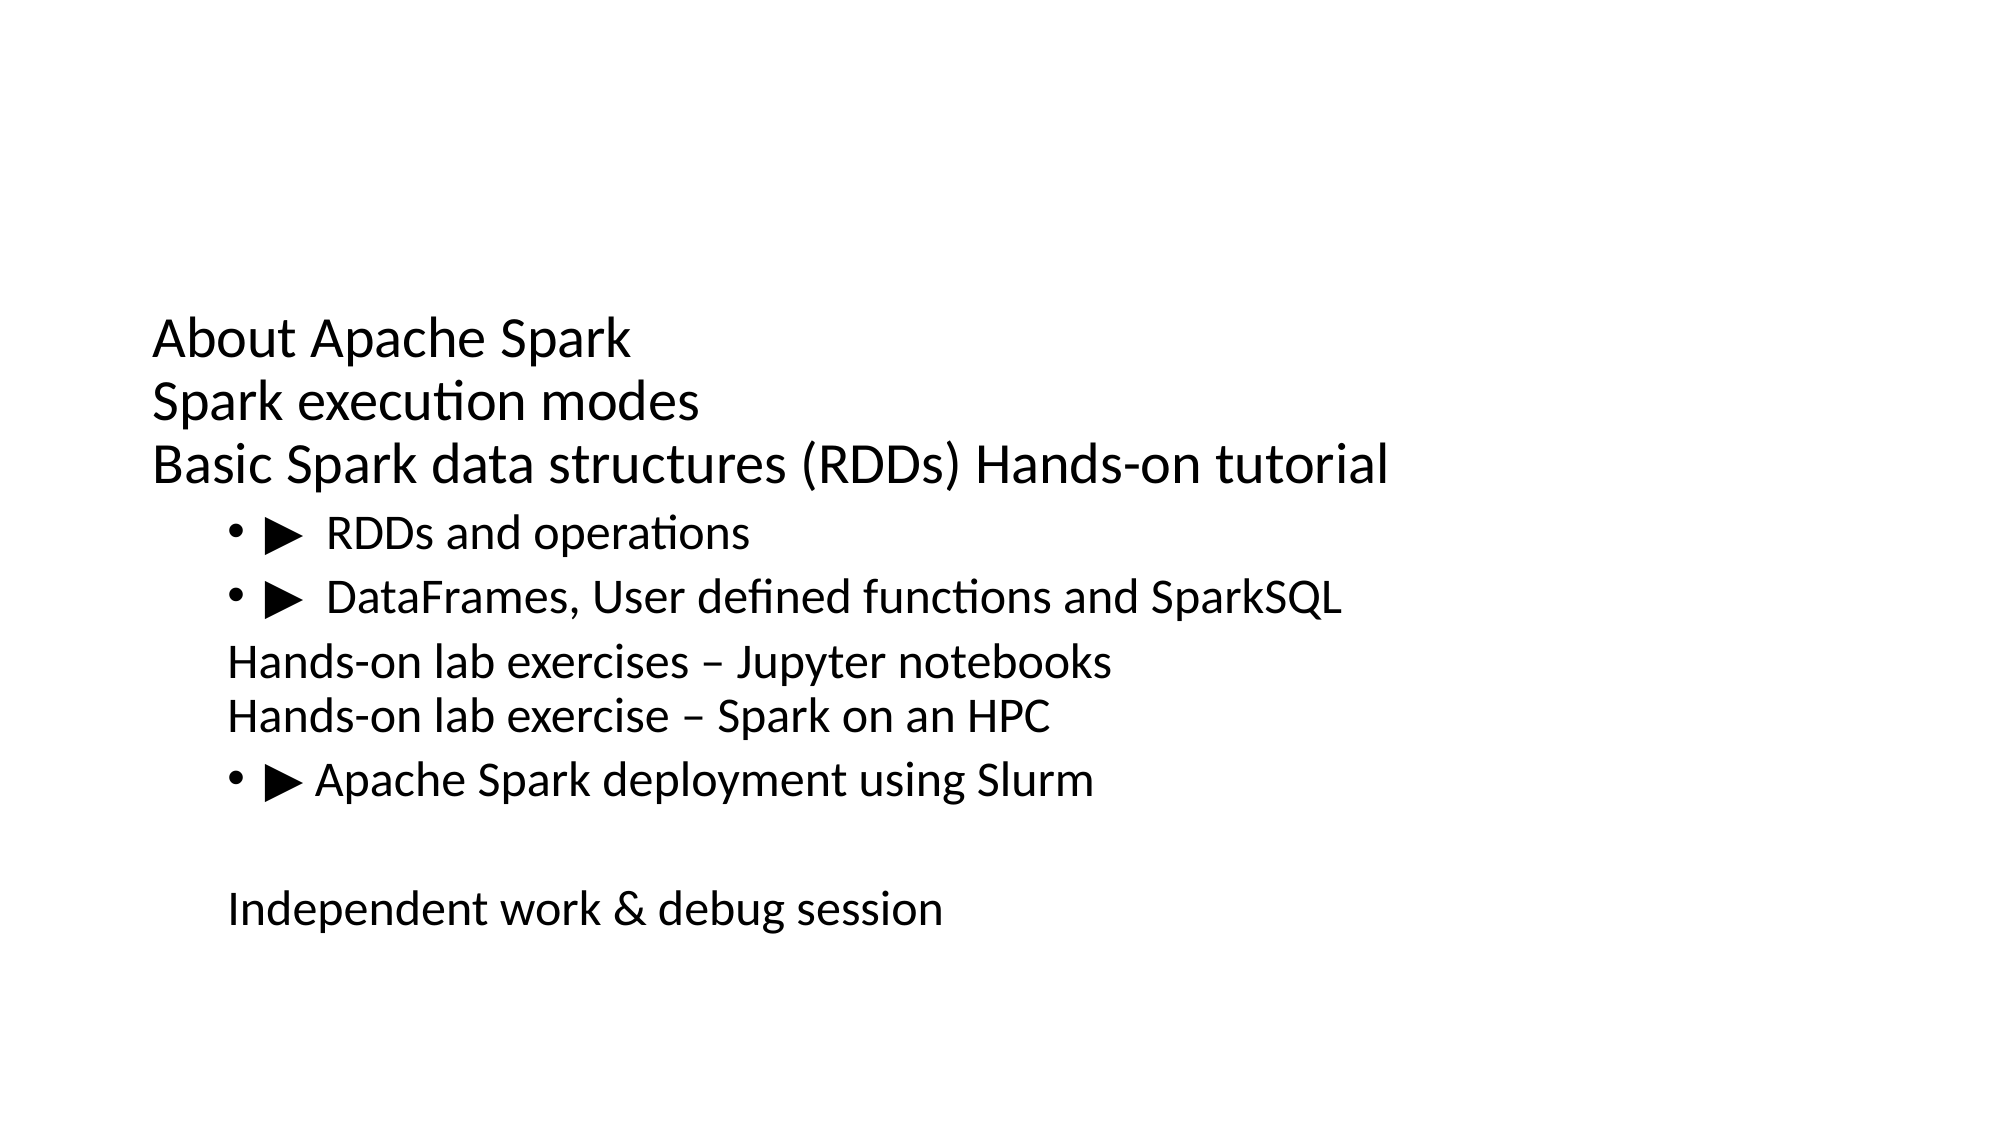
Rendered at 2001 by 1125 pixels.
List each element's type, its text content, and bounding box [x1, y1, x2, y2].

list About Apache Spark Spark execution modes Basic Spark data structures (RDDs) Hands-on tutorial ▶ RDDs and operations ▶ DataFrames, User defined functions and SparkSQL Hands-on lab exercises – Jupyter notebooks Hands-on lab exercise – Spark on an HPC ▶ Apache Spark deployment using Slurm Independent work & debug session [137, 299, 1863, 1014]
